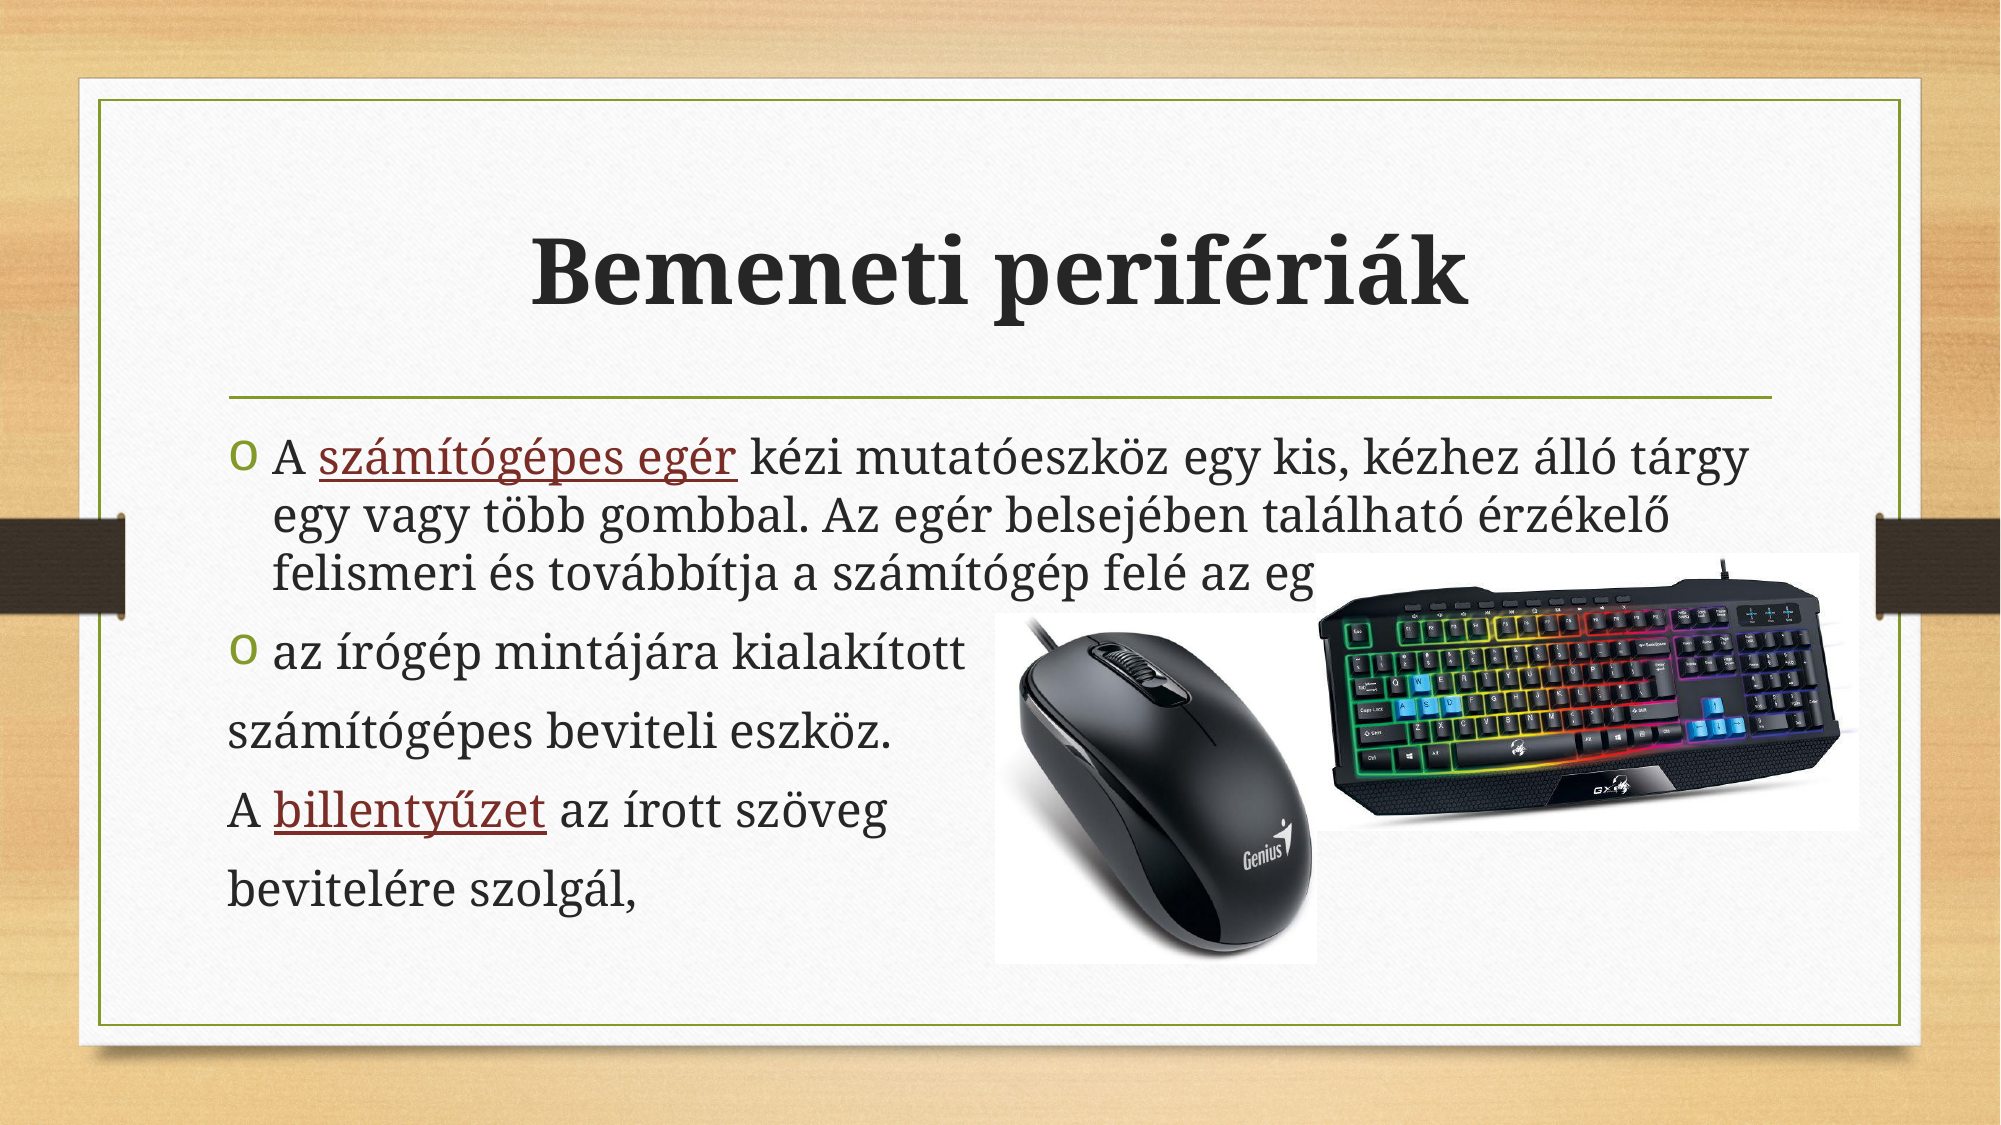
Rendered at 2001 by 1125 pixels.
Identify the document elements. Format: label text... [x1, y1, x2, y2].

list A számítógépes egér kézi mutatóeszköz egy kis, kézhez álló tárgy egy vagy több gombbal. Az egér belsejében található érzékelő felismeri és továbbítja a számítógép felé az egér mozgását az írógép mintájára kialakított számítógépes beviteli eszköz. A billentyűzet az írott szöveg bevitelére szolgál, [212, 419, 1788, 964]
title Bemeneti perifériák [212, 161, 1788, 375]
picture [0, 0, 2001, 1125]
